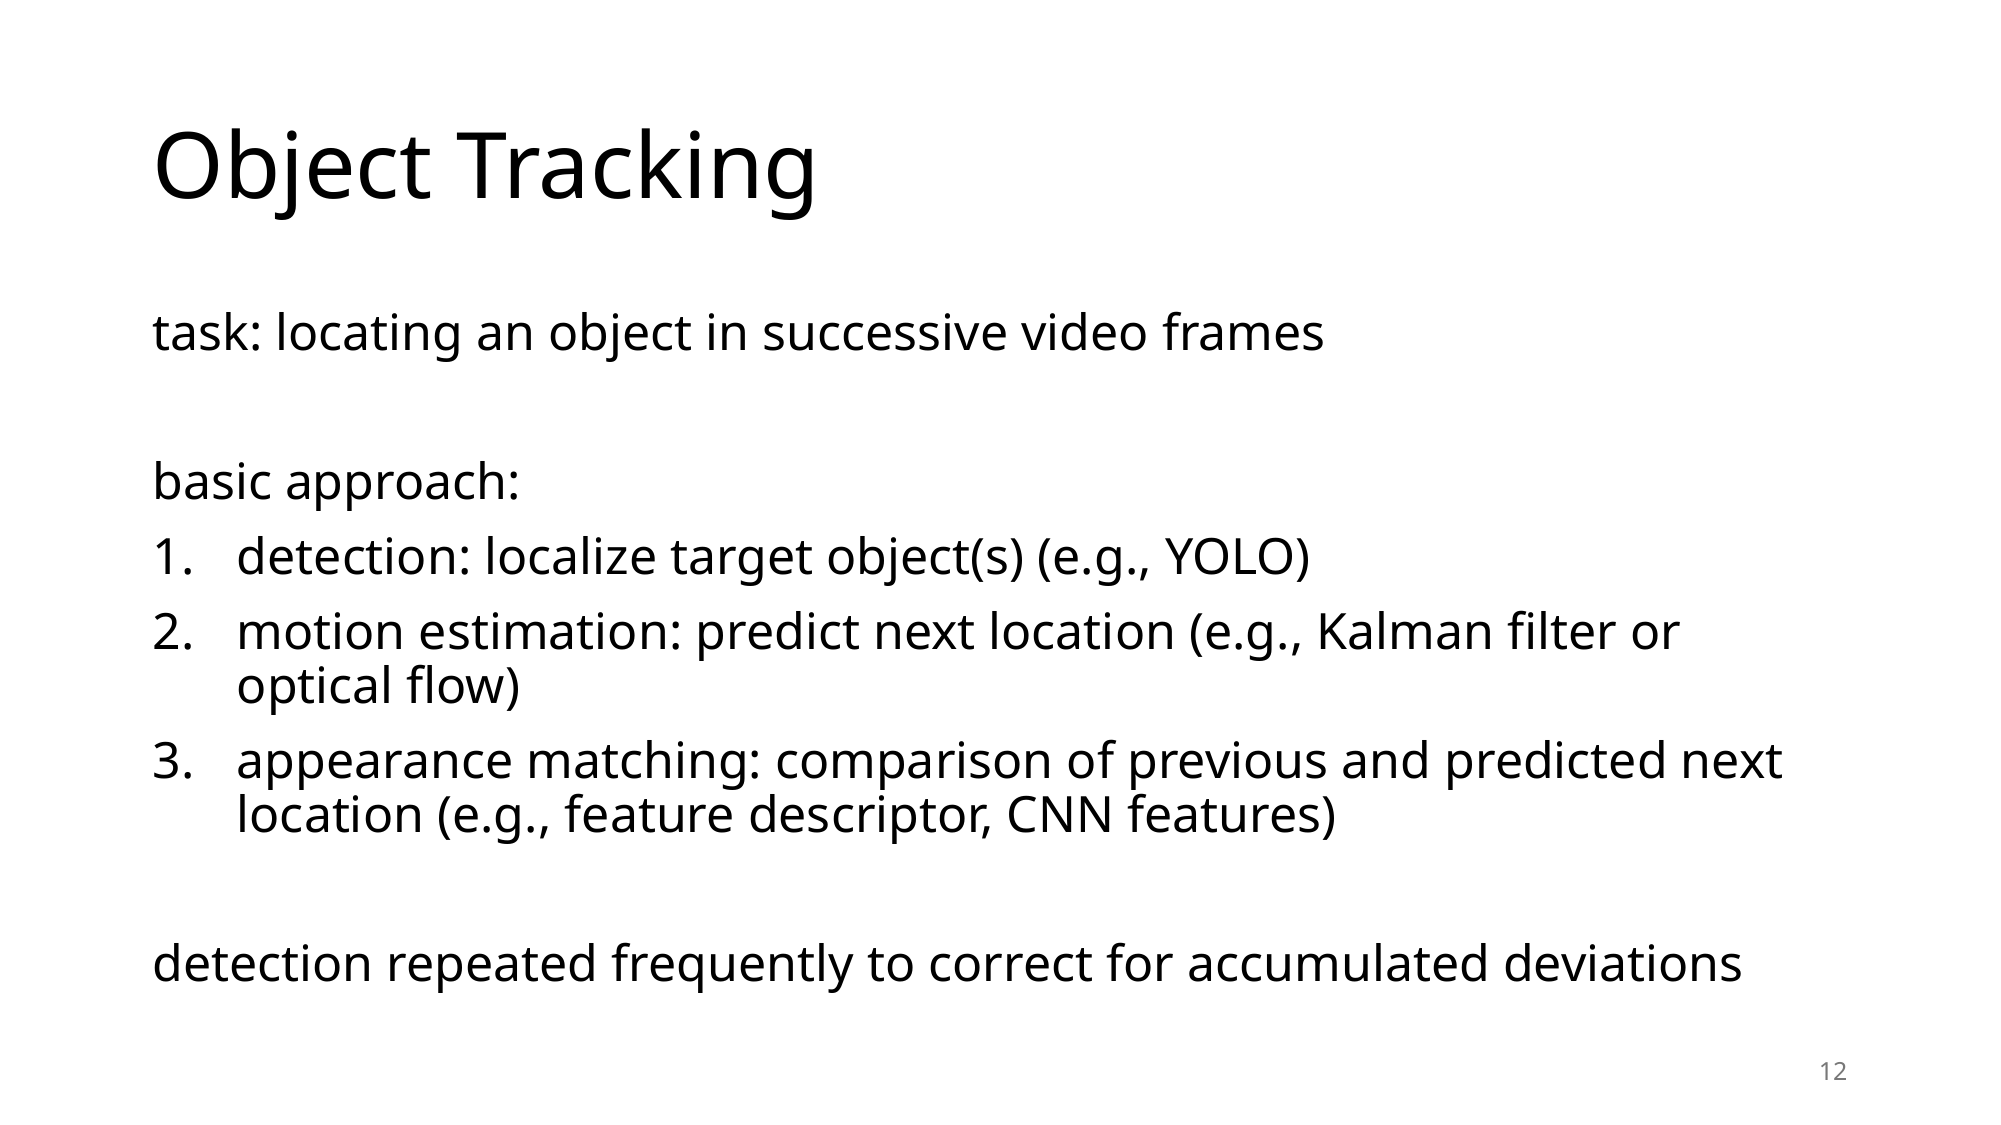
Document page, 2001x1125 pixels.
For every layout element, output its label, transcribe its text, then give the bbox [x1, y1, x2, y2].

title Object Tracking [137, 59, 1863, 278]
list task: locating an object in successive video frames basic approach: detection: localize target object(s) (e.g., YOLO) motion estimation: predict next location (e.g., Kalman filter or optical flow) appearance matching: comparison of previous and predicted next location (e.g., feature descriptor, CNN features) detection repeated frequently to correct for accumulated deviations [137, 299, 1863, 1014]
slide_number 12 [1412, 1042, 1863, 1103]
